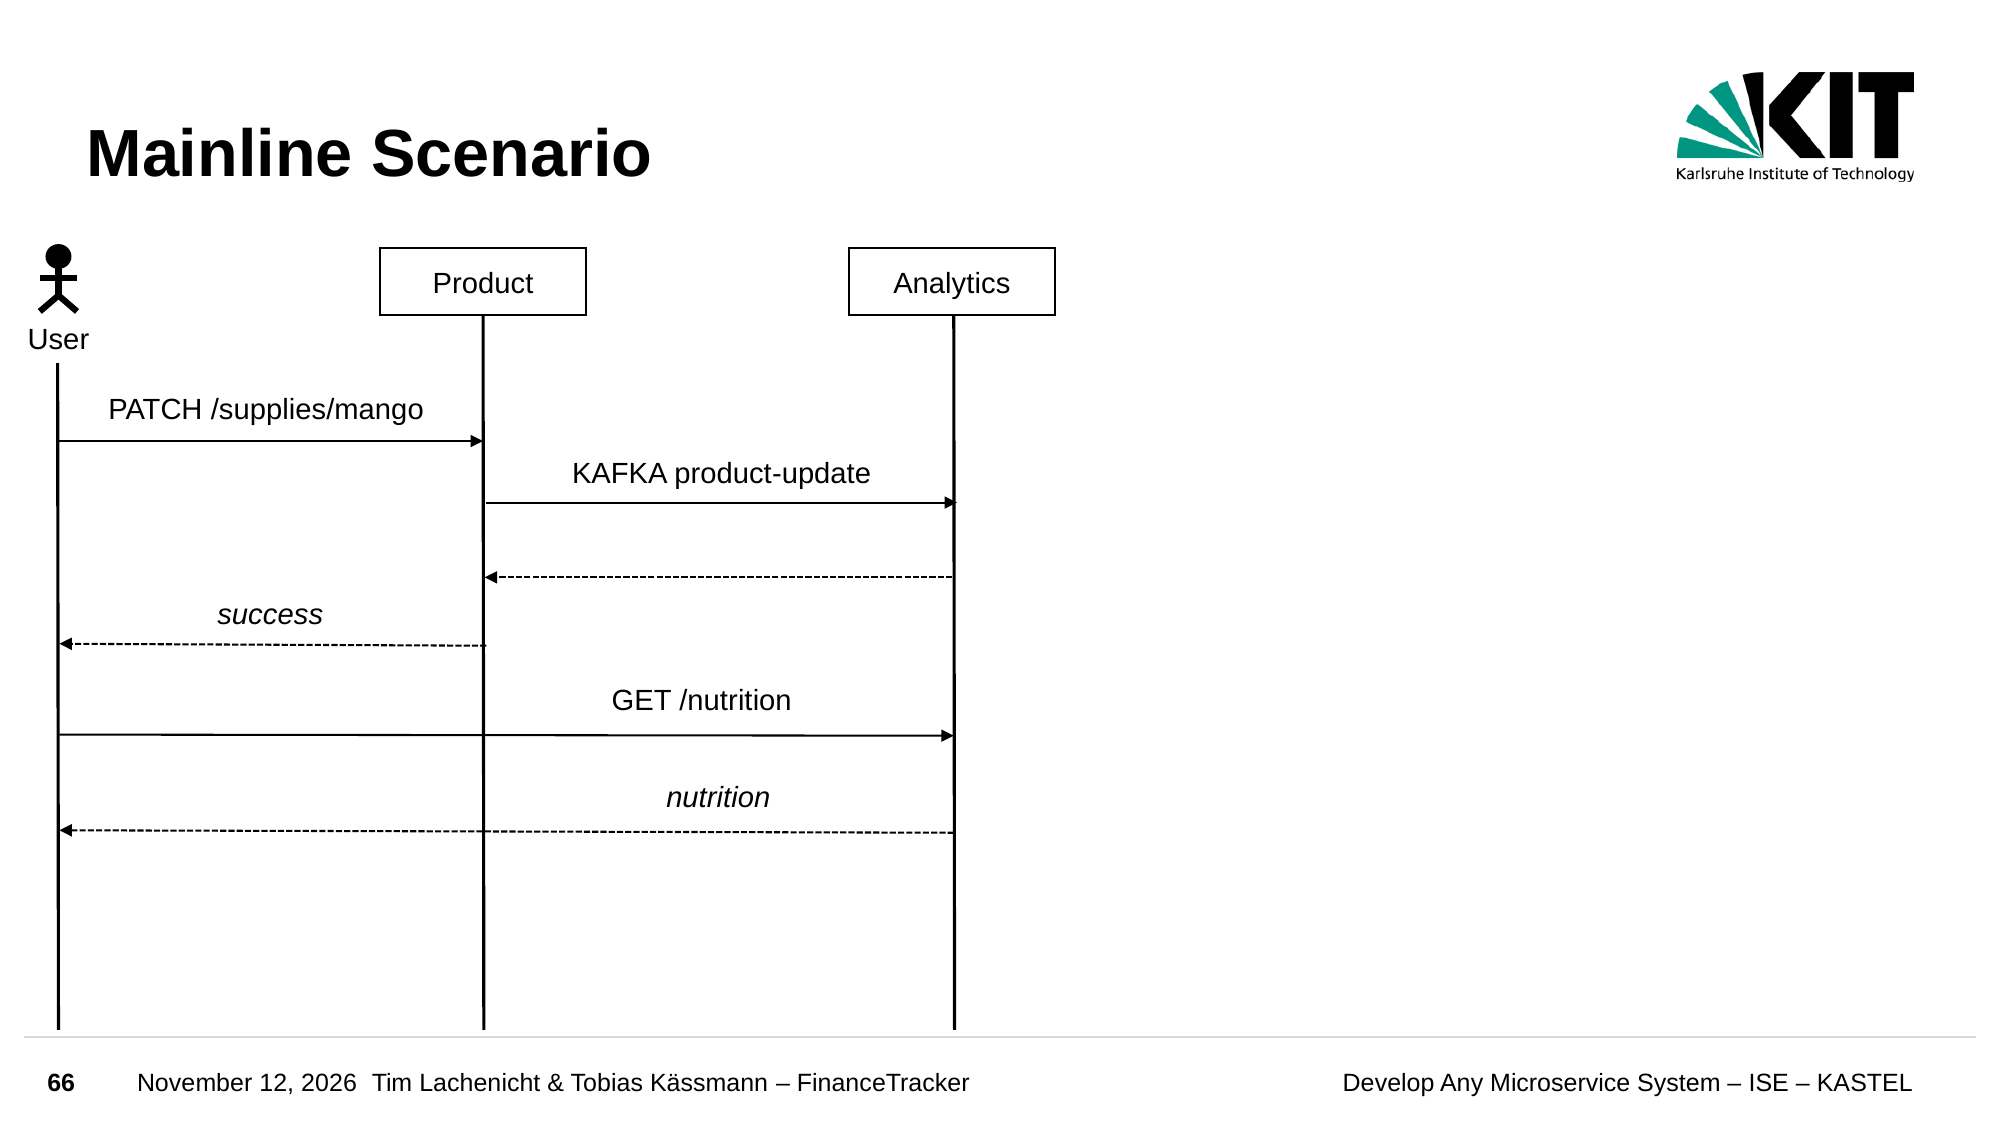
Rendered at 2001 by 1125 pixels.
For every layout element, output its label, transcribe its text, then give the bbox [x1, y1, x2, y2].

text_box Product [379, 247, 587, 316]
slide_number 66 [47, 1038, 119, 1125]
picture [1677, 72, 1914, 182]
text_box GET /nutrition [512, 673, 891, 724]
text_box Analytics [848, 247, 1056, 316]
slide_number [137, 1038, 362, 1125]
text_box success [145, 588, 396, 638]
title Mainline Scenario [86, 64, 1589, 191]
text_box KAFKA product-update [504, 447, 939, 497]
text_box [0, 245, 117, 364]
text_box PATCH /supplies/mango [77, 383, 456, 433]
text_box nutrition [593, 770, 844, 821]
